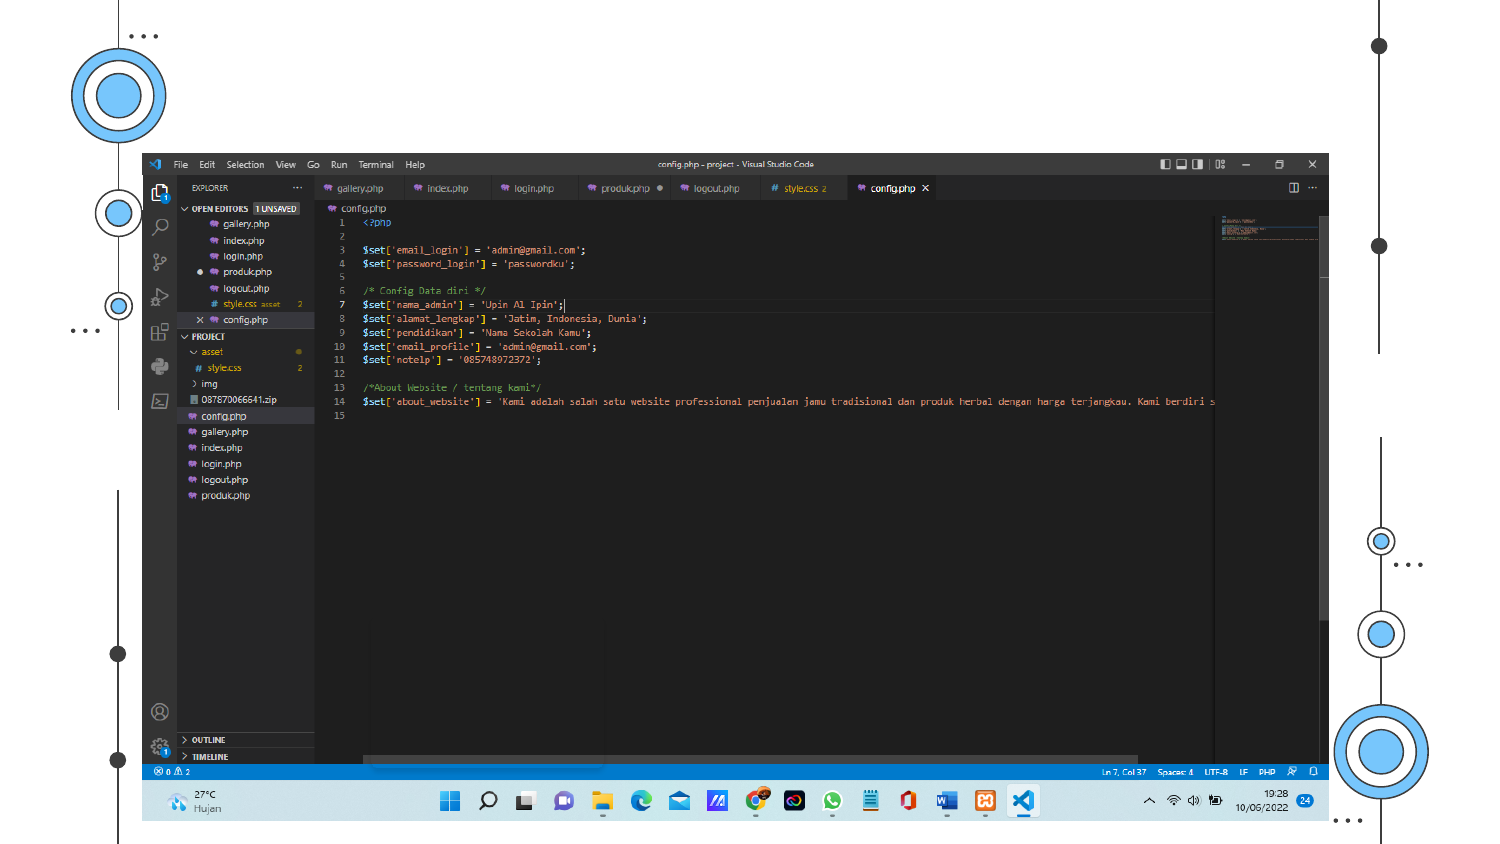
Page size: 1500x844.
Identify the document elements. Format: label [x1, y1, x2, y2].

picture [142, 153, 1330, 821]
